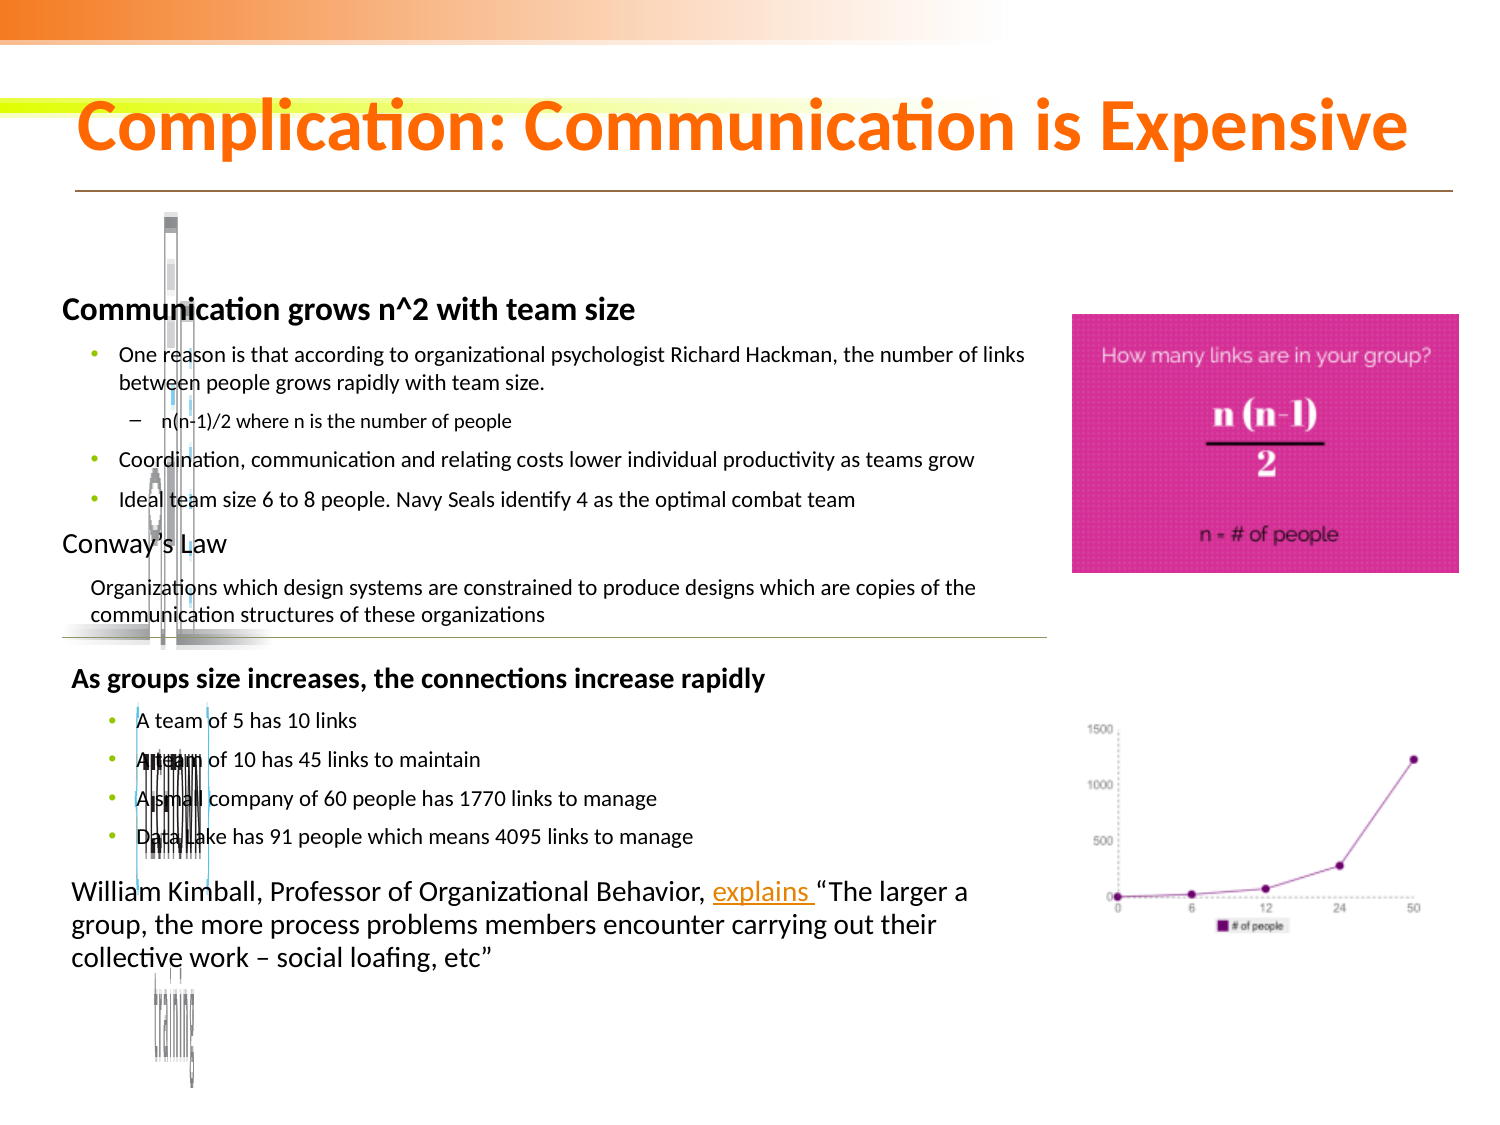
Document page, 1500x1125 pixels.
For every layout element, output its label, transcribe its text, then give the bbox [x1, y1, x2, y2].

picture [0, 0, 1500, 1125]
title Complication: Communication is Expensive [62, 12, 1485, 240]
text_box Communication grows n^2 with team size One reason is that according to organizational psychologist Richard Hackman, the number of links between people grows rapidly with team size. n(n-1)/2 where n is the number of people Coordination, communication and relating costs lower individual productivity as teams grow Ideal team size 6 to 8 people. Navy Seals identify 4 as the optimal combat team Conway’s Law Organizations which design systems are constrained to produce designs which are copies of the communication structures of these organizations [62, 287, 1038, 600]
text_box As groups size increases, the connections increase rapidly A team of 5 has 10 links A team of 10 has 45 links to maintain A small company of 60 people has 1770 links to manage Data Lake has 91 people which means 4095 links to manage William Kimball, Professor of Organizational Behavior, explains “The larger a group, the more process problems members encounter carrying out their collective work – social loafing, etc” [56, 654, 1025, 955]
